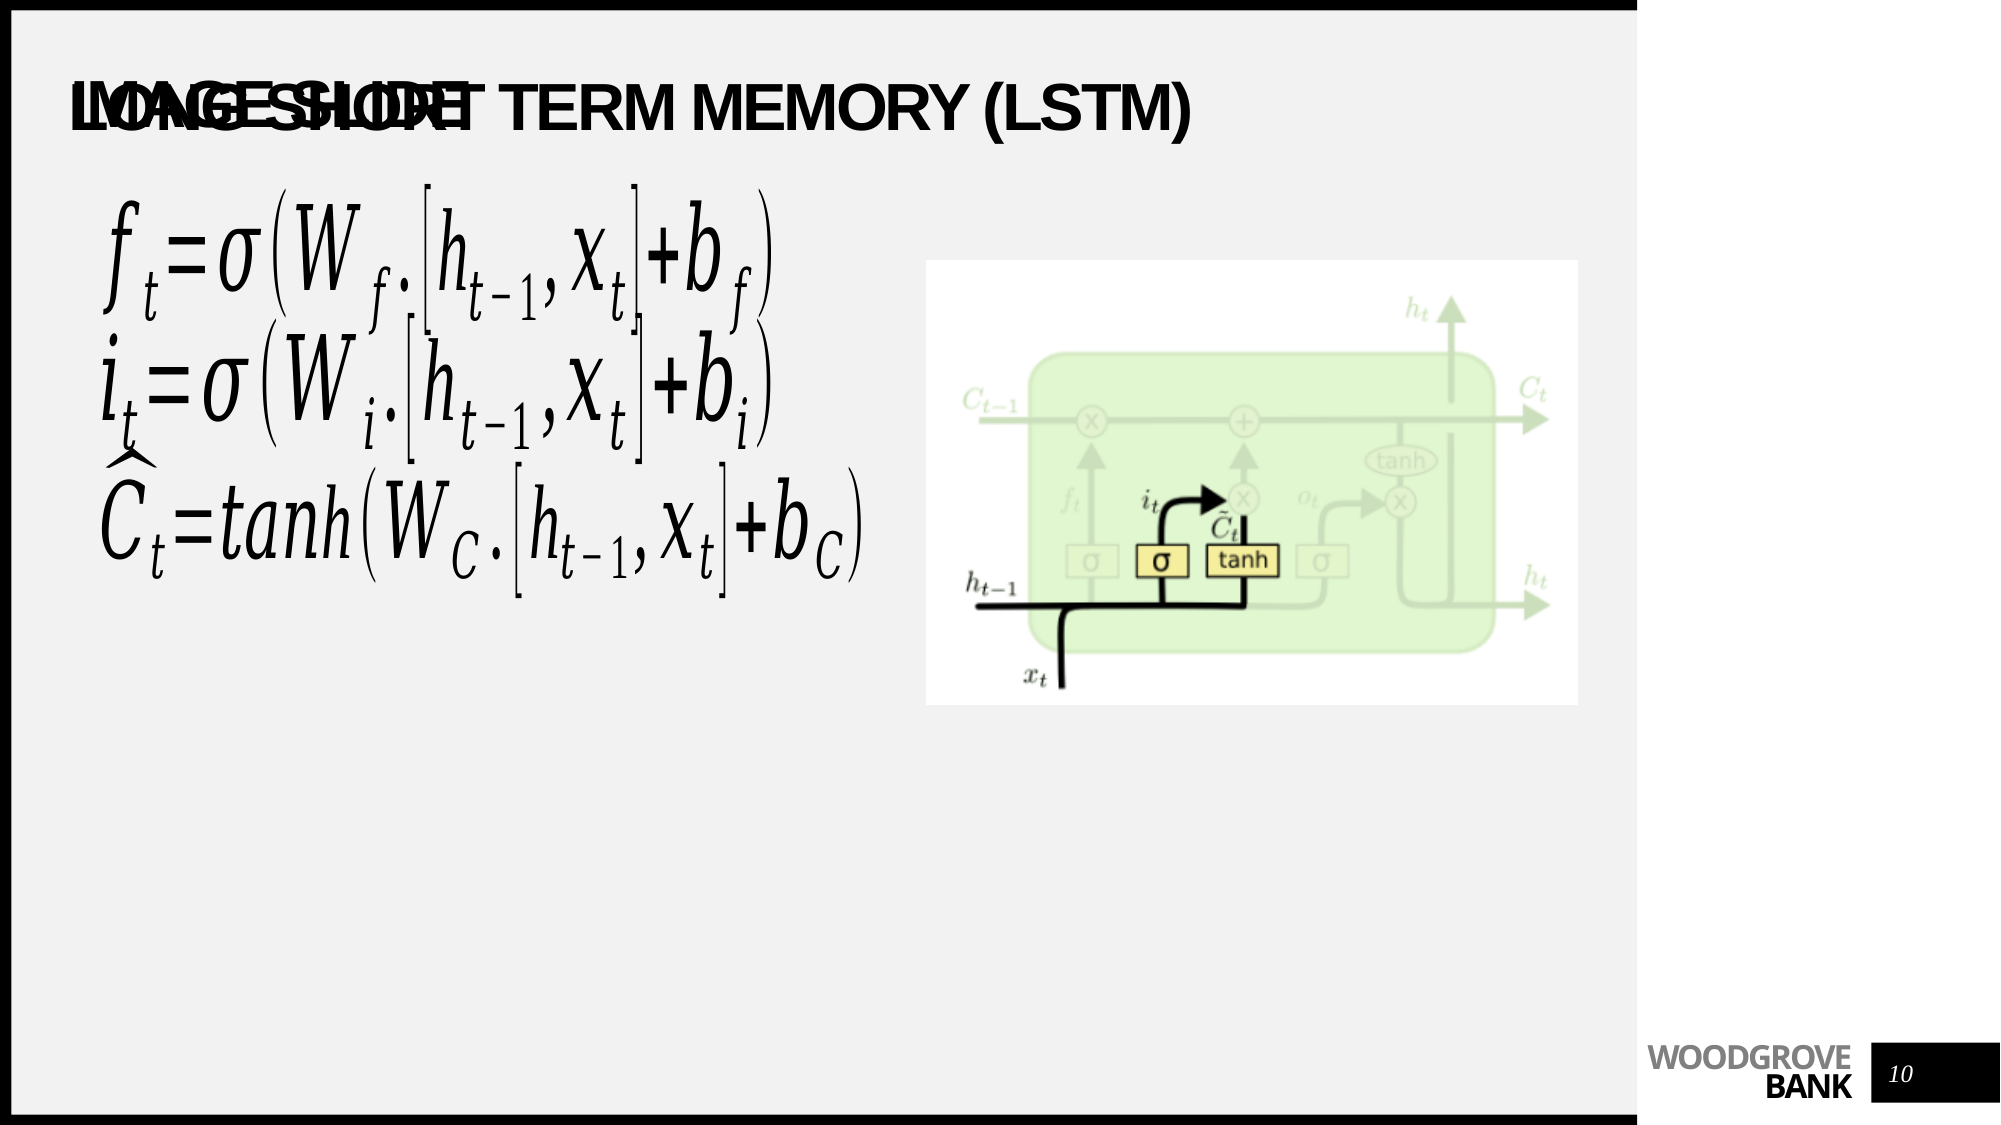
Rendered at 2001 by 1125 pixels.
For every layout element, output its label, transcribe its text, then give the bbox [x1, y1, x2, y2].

picture [926, 260, 1578, 705]
text_box Long short term memory (LSTM) [68, 73, 1578, 145]
title Image SLide [70, 70, 1580, 142]
slide_number 10 [1877, 1050, 1924, 1096]
